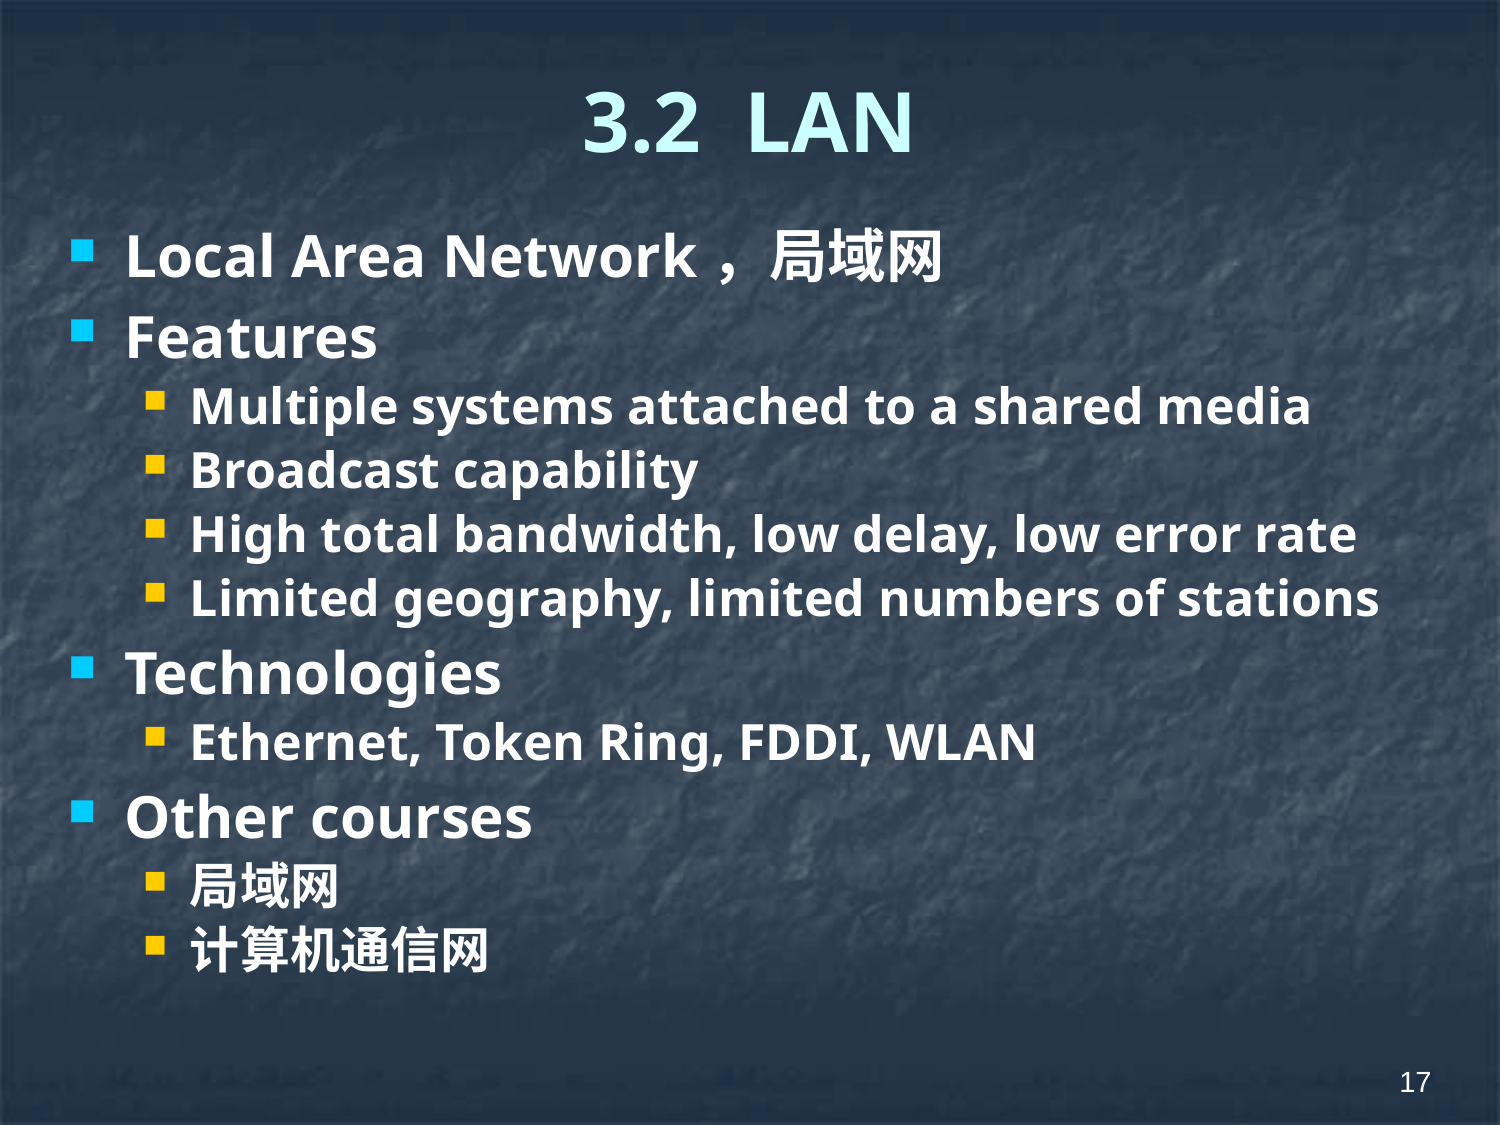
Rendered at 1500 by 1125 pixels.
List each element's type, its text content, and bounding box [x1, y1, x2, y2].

slide_number 17 [1096, 1035, 1447, 1106]
title 3.2 LAN [53, 19, 1447, 220]
list Local Area Network，局域网 Features Multiple systems attached to a shared media Broadcast capability High total bandwidth, low delay, low error rate Limited geography, limited numbers of stations Technologies Ethernet, Token Ring, FDDI, WLAN Other courses 局域网 计算机通信网 [53, 220, 1447, 1035]
